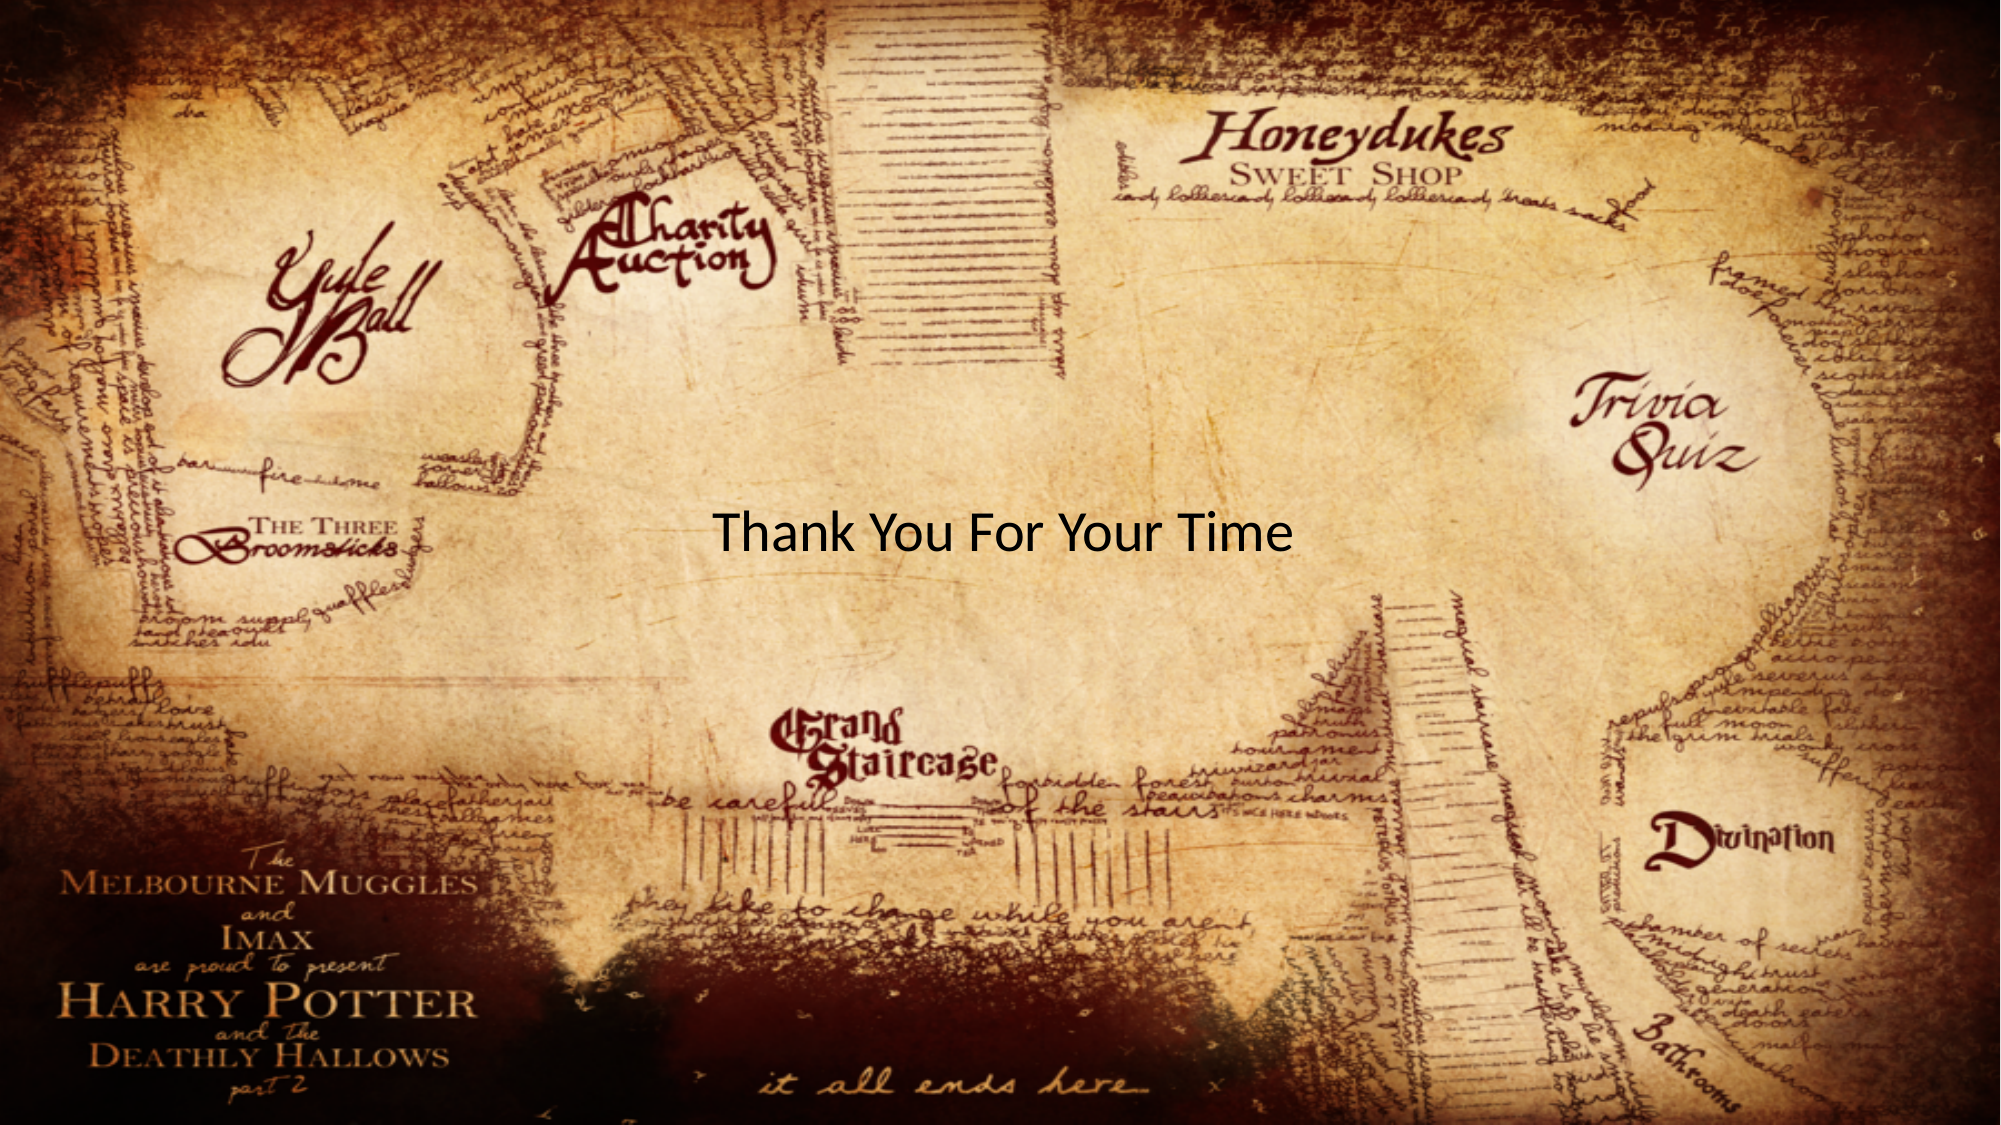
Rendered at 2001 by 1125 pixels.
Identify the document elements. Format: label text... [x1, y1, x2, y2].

text_box Thank You For Your Time [697, 485, 1310, 571]
picture [0, 0, 2001, 1125]
